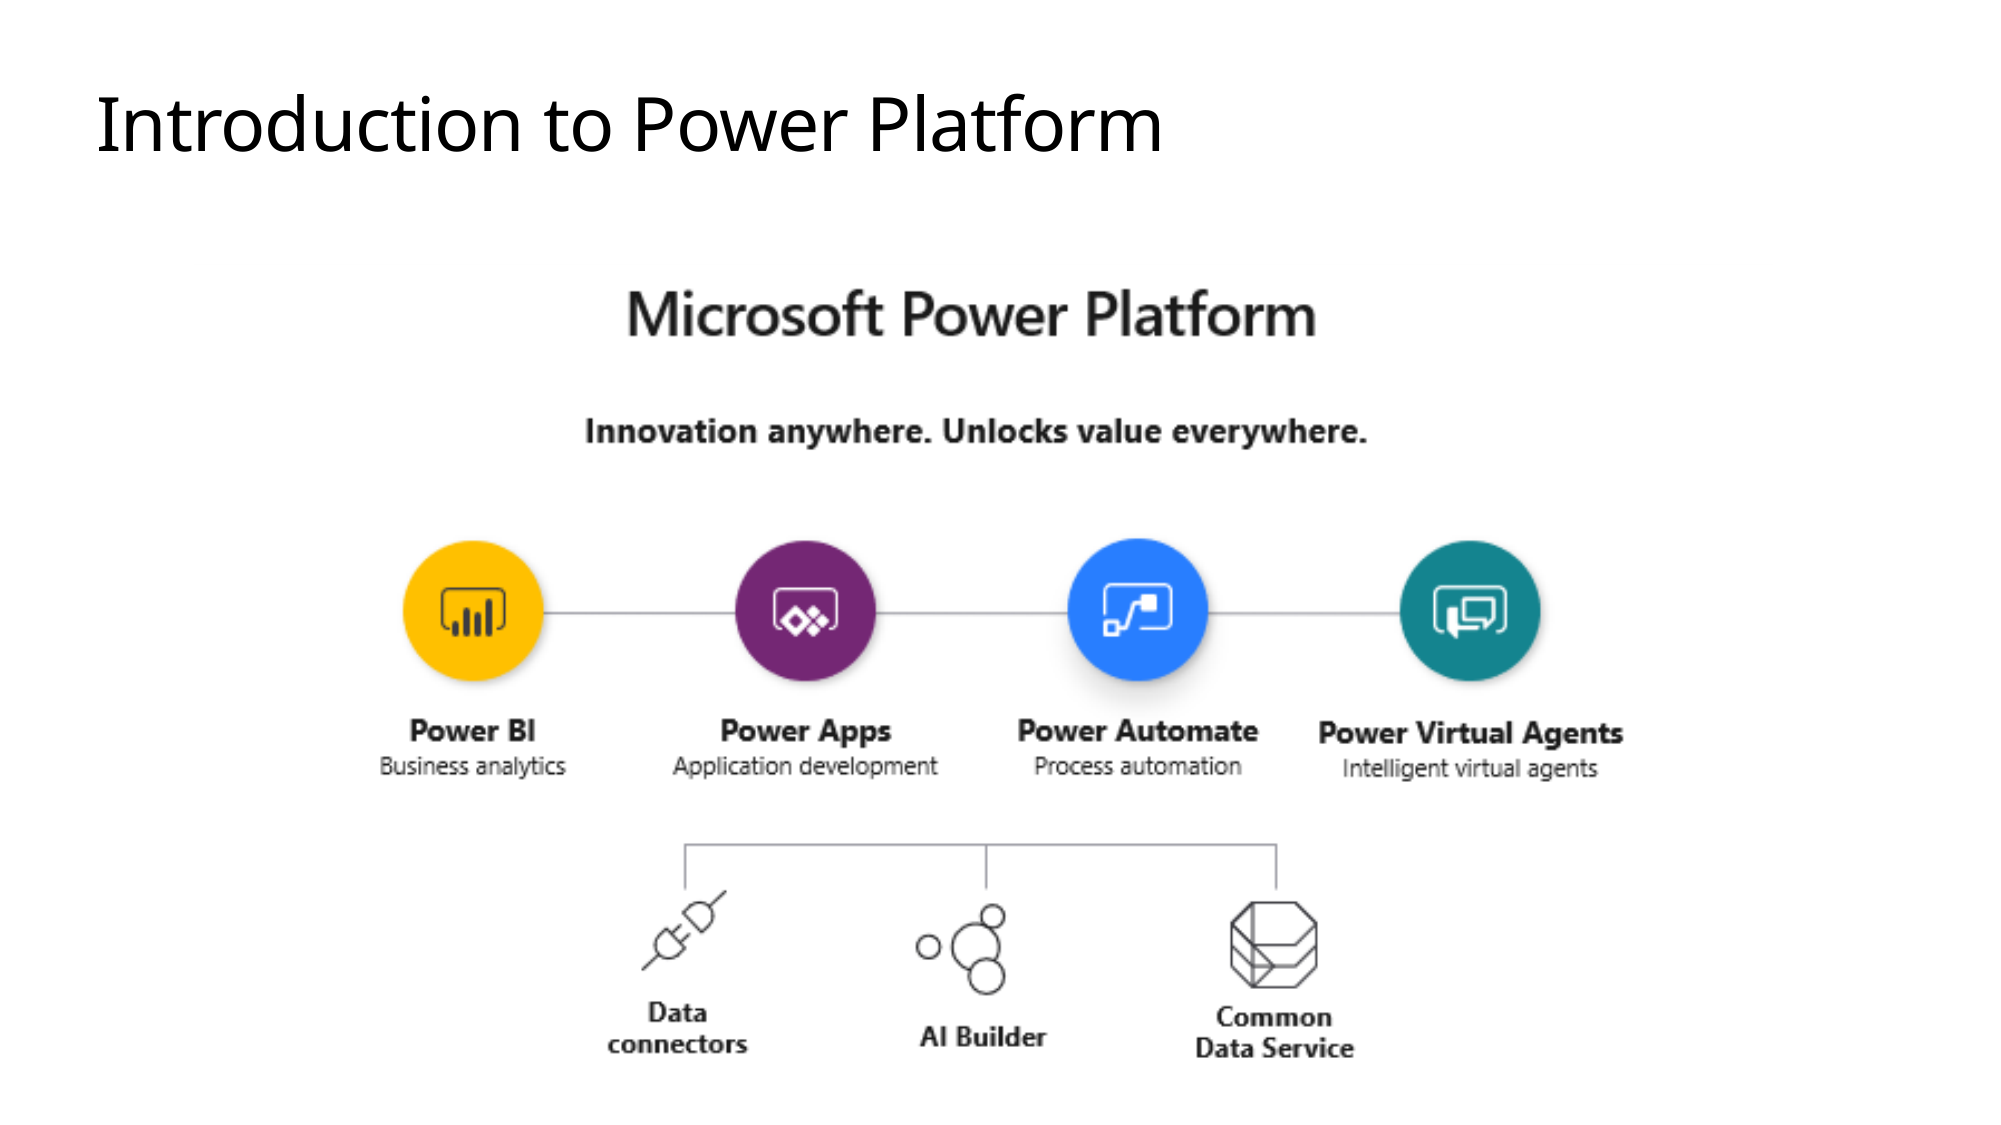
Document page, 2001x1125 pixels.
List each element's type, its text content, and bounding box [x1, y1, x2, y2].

title Introduction to Power Platform [96, 76, 1904, 168]
picture [193, 263, 1773, 1107]
